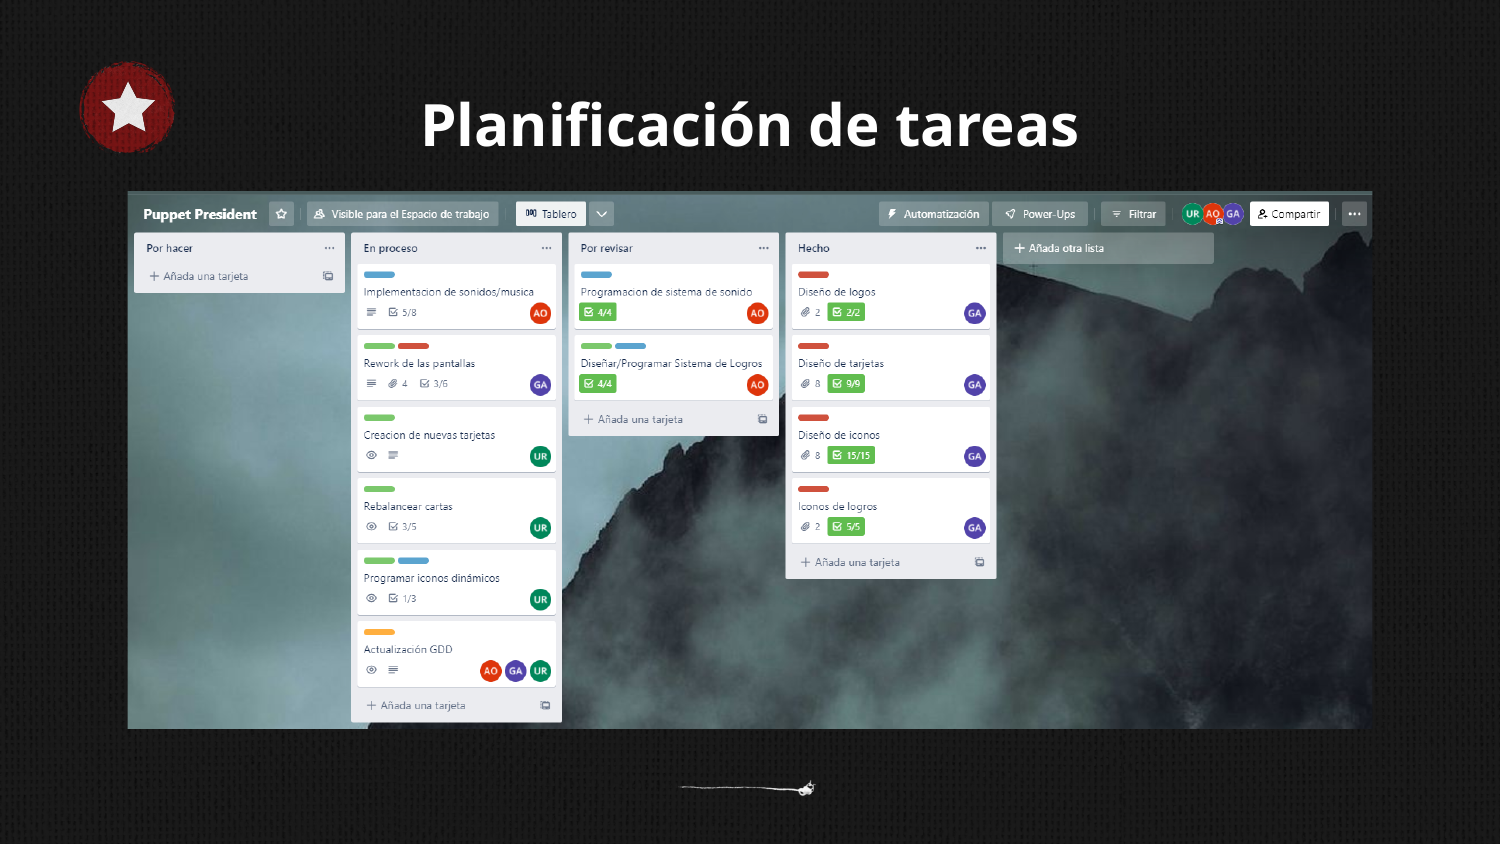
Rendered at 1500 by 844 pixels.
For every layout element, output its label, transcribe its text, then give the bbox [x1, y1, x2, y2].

title Planificación de tareas [119, 72, 1381, 167]
picture [0, 0, 1500, 844]
